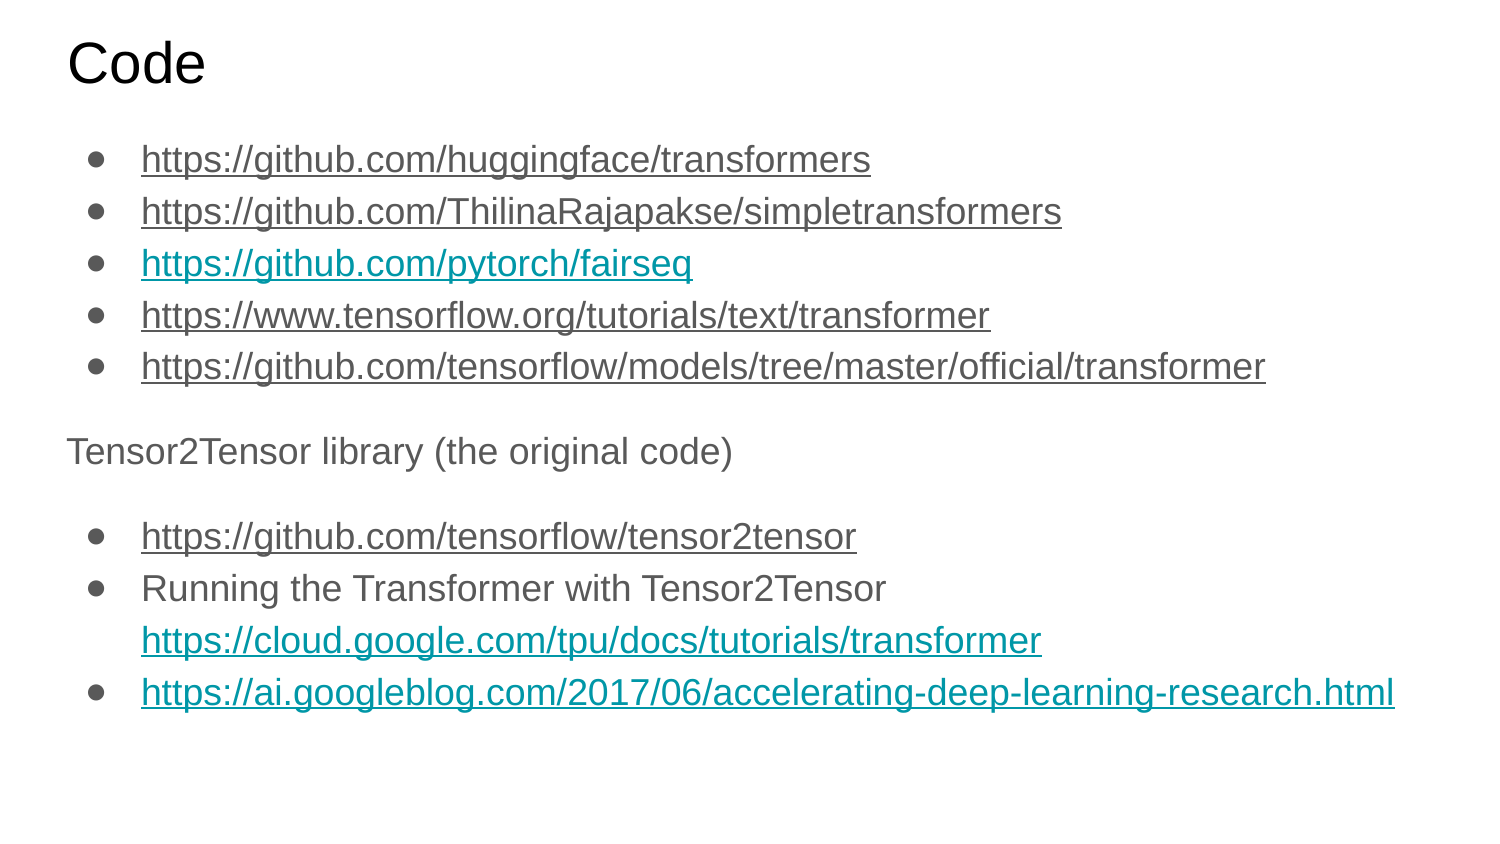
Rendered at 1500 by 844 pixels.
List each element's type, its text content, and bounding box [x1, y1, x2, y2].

title Code [52, 10, 1451, 113]
list https://github.com/huggingface/transformers https://github.com/ThilinaRajapakse/simpletransformers https://github.com/pytorch/fairseq https://www.tensorflow.org/tutorials/text/transformer https://github.com/tensorflow/models/tree/master/official/transformer Tensor2Tensor library (the original code) https://github.com/tensorflow/tensor2tensor Running the Transformer with Tensor2Tensor https://cloud.google.com/tpu/docs/tutorials/transformer https://ai.googleblog.com/2017/06/accelerating-deep-learning-research.html [51, 113, 1449, 759]
